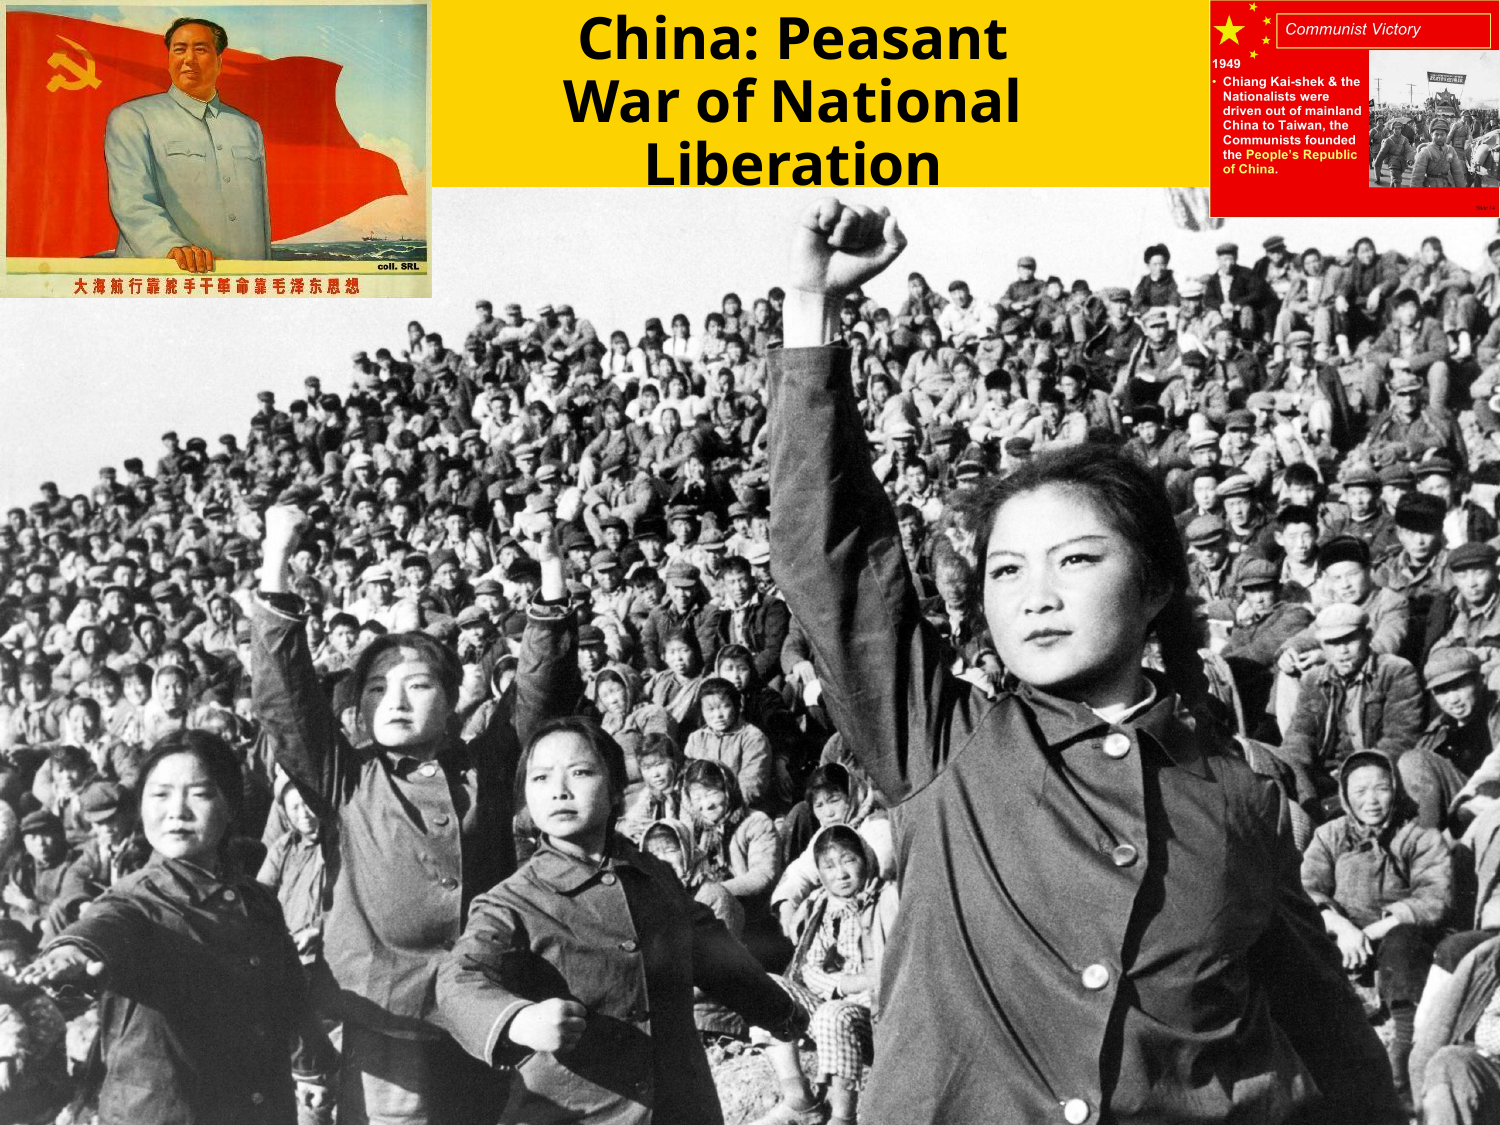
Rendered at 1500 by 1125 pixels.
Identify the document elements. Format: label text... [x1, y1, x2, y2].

title China: Peasant War of National Liberation [498, 58, 1088, 149]
picture [0, 0, 1500, 1125]
